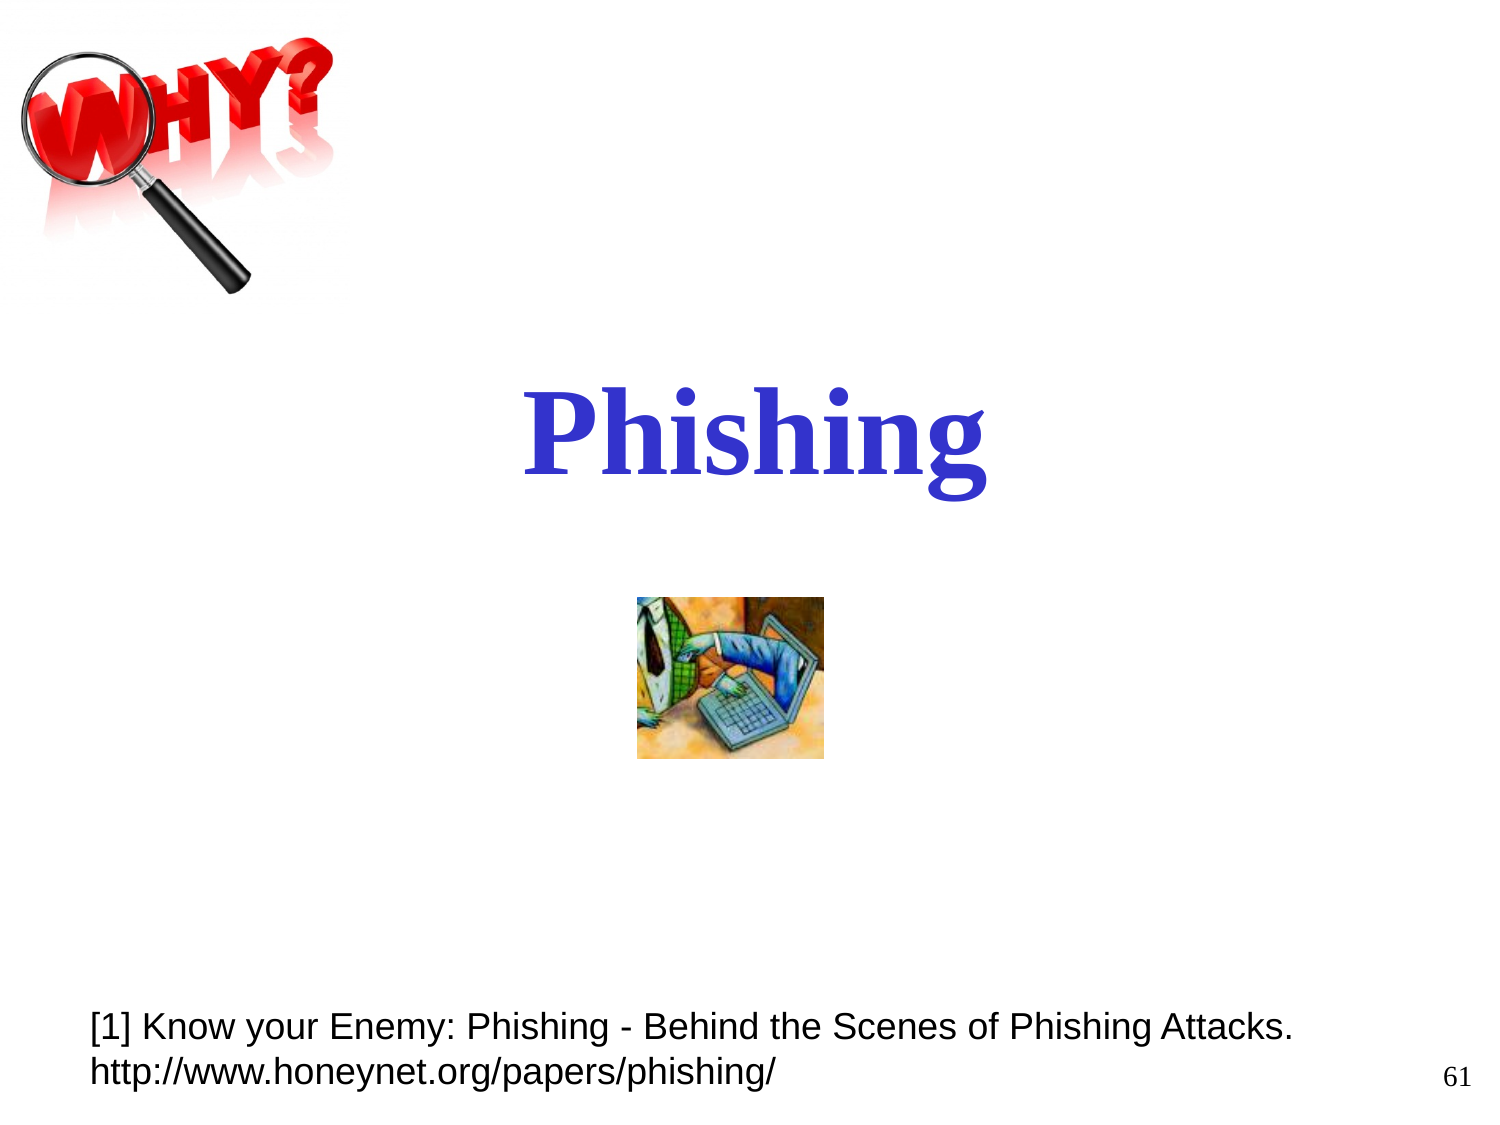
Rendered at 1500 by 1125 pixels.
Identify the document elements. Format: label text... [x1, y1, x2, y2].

picture [637, 597, 824, 760]
picture [0, 0, 351, 315]
title Phishing [274, 355, 1237, 495]
text_box [1361, 1049, 1488, 1125]
text_box [1] Know your Enemy: Phishing - Behind the Scenes of Phishing Attacks. http://www.honeynet.org/papers/phishing/ [74, 994, 1327, 1100]
